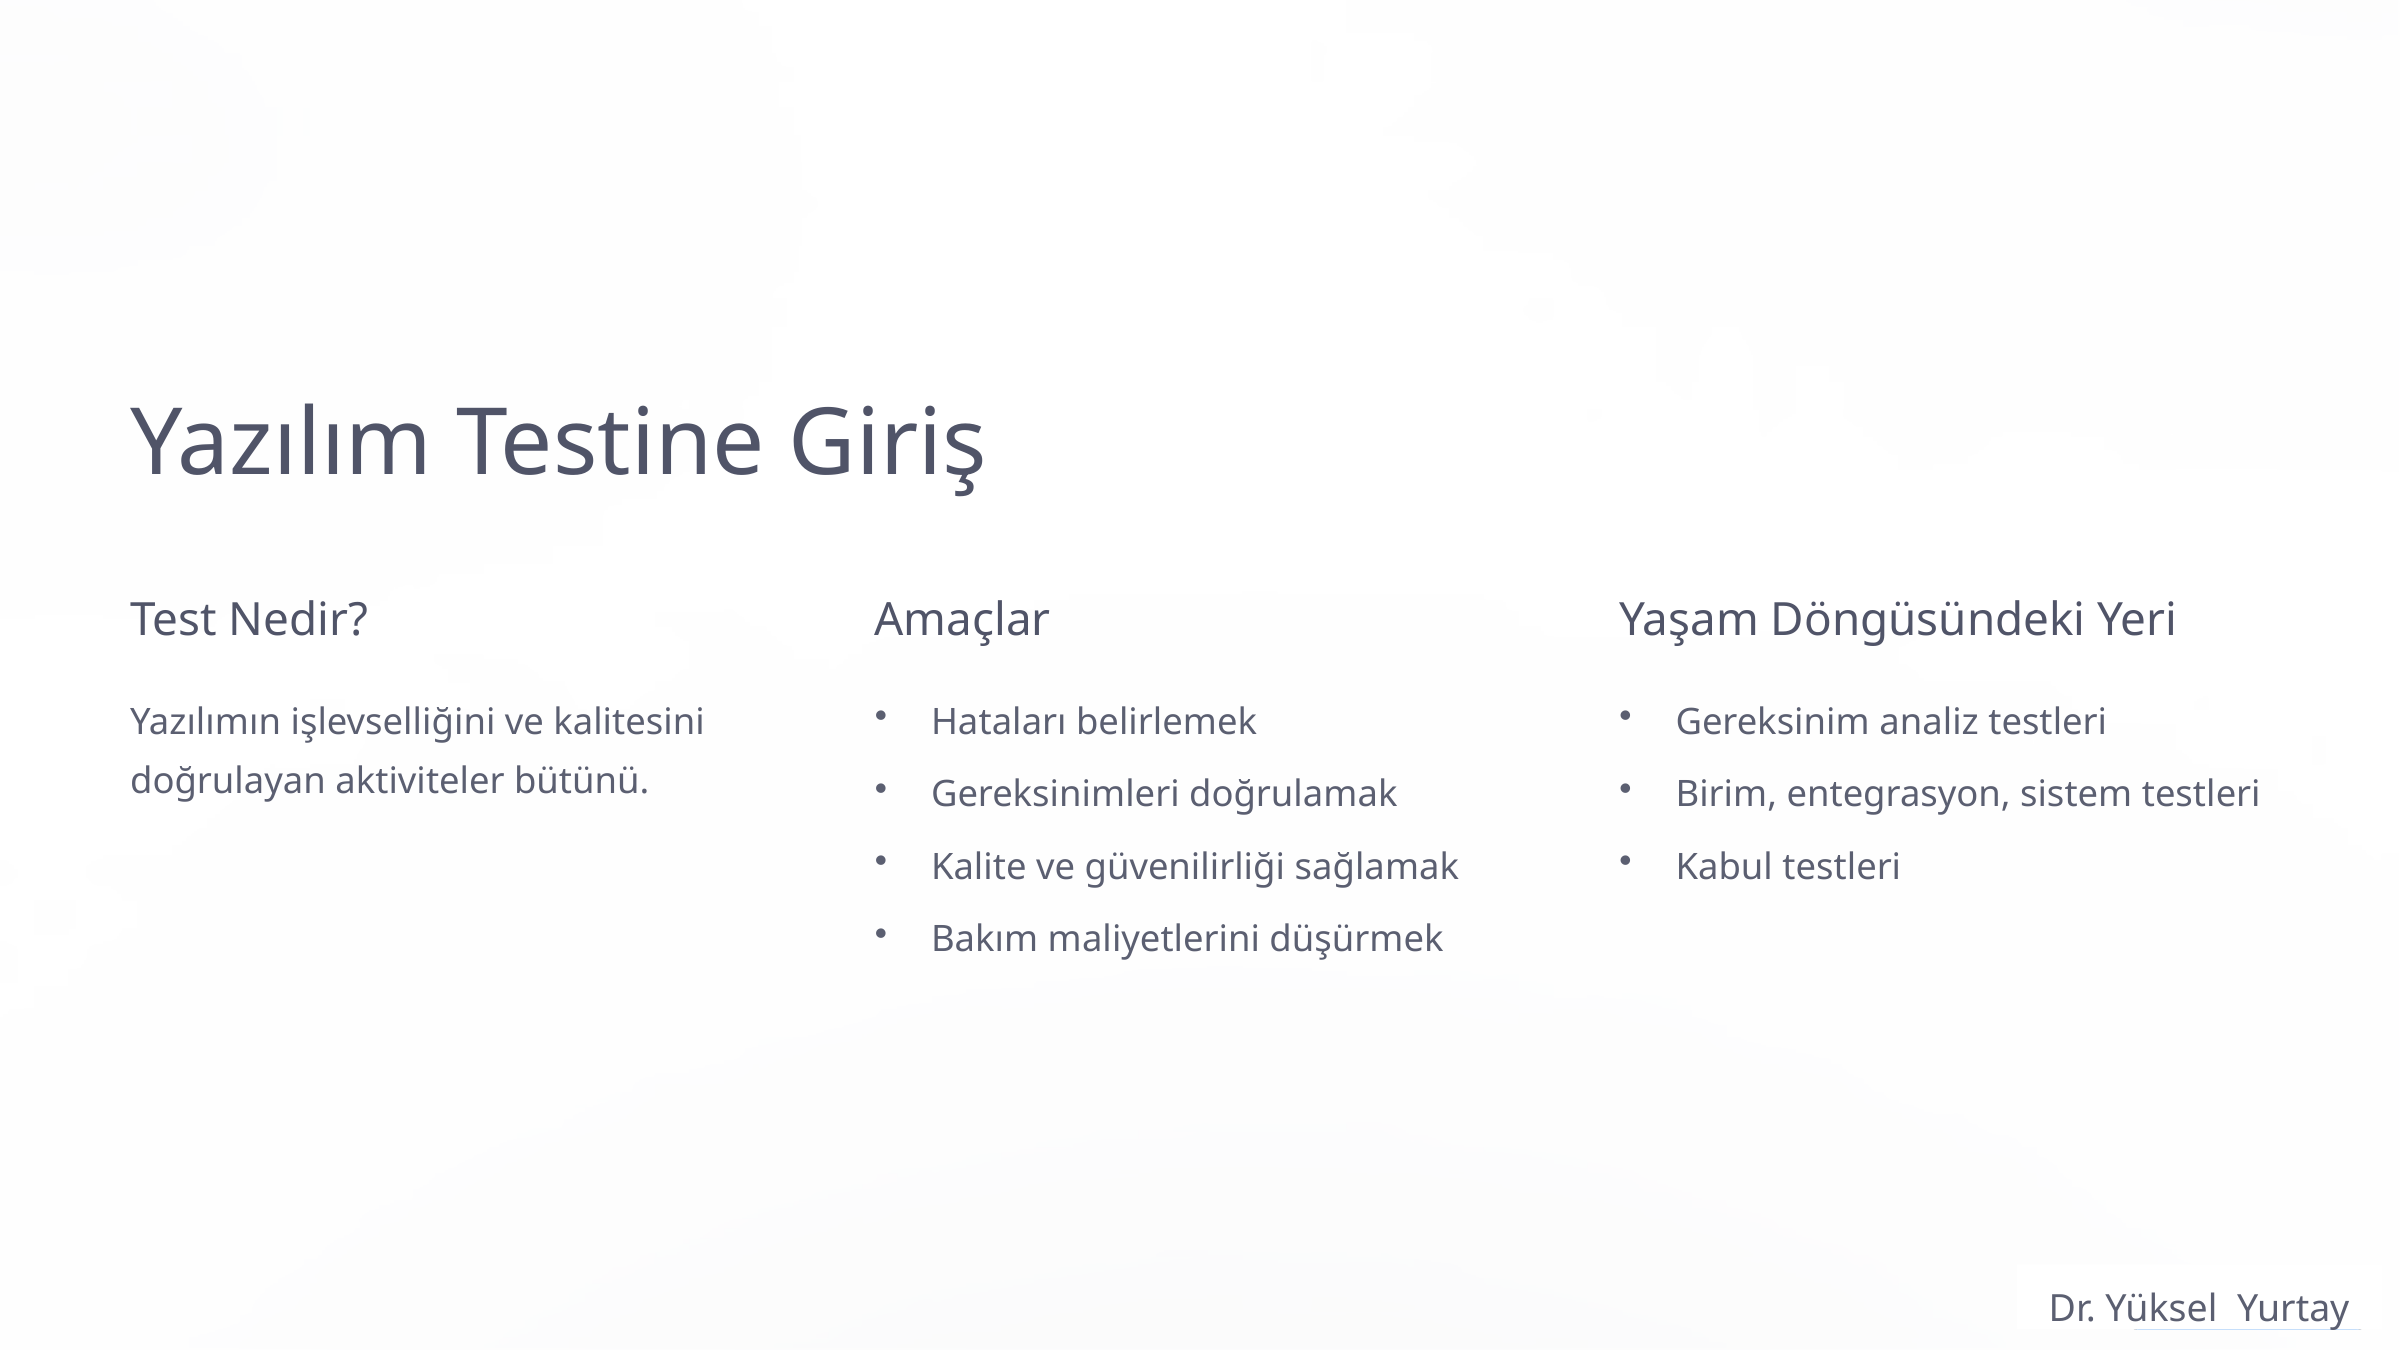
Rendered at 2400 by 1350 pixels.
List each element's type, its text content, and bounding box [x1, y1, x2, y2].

text_box Amaçlar [874, 586, 1340, 645]
text_box Bakım maliyetlerini düşürmek [874, 899, 1528, 960]
picture [2106, 1271, 2389, 1339]
text_box Birim, entegrasyon, sistem testleri [1619, 754, 2272, 815]
text_box Gereksinimleri doğrulamak [874, 754, 1528, 815]
text_box Yazılımın işlevselliğini ve kalitesini doğrulayan aktiviteler bütünü. [130, 682, 783, 802]
text_box Dr. Yüksel Yurtay [2016, 1264, 2382, 1330]
text_box Gereksinim analiz testleri [1619, 682, 2272, 742]
text_box Test Nedir? [130, 586, 596, 645]
text_box Yaşam Döngüsündeki Yeri [1619, 586, 2188, 645]
text_box Kabul testleri [1619, 827, 2272, 887]
text_box Hataları belirlemek [874, 682, 1528, 742]
text_box Yazılım Testine Giriş [130, 377, 1061, 494]
text_box Kalite ve güvenilirliği sağlamak [874, 827, 1528, 887]
